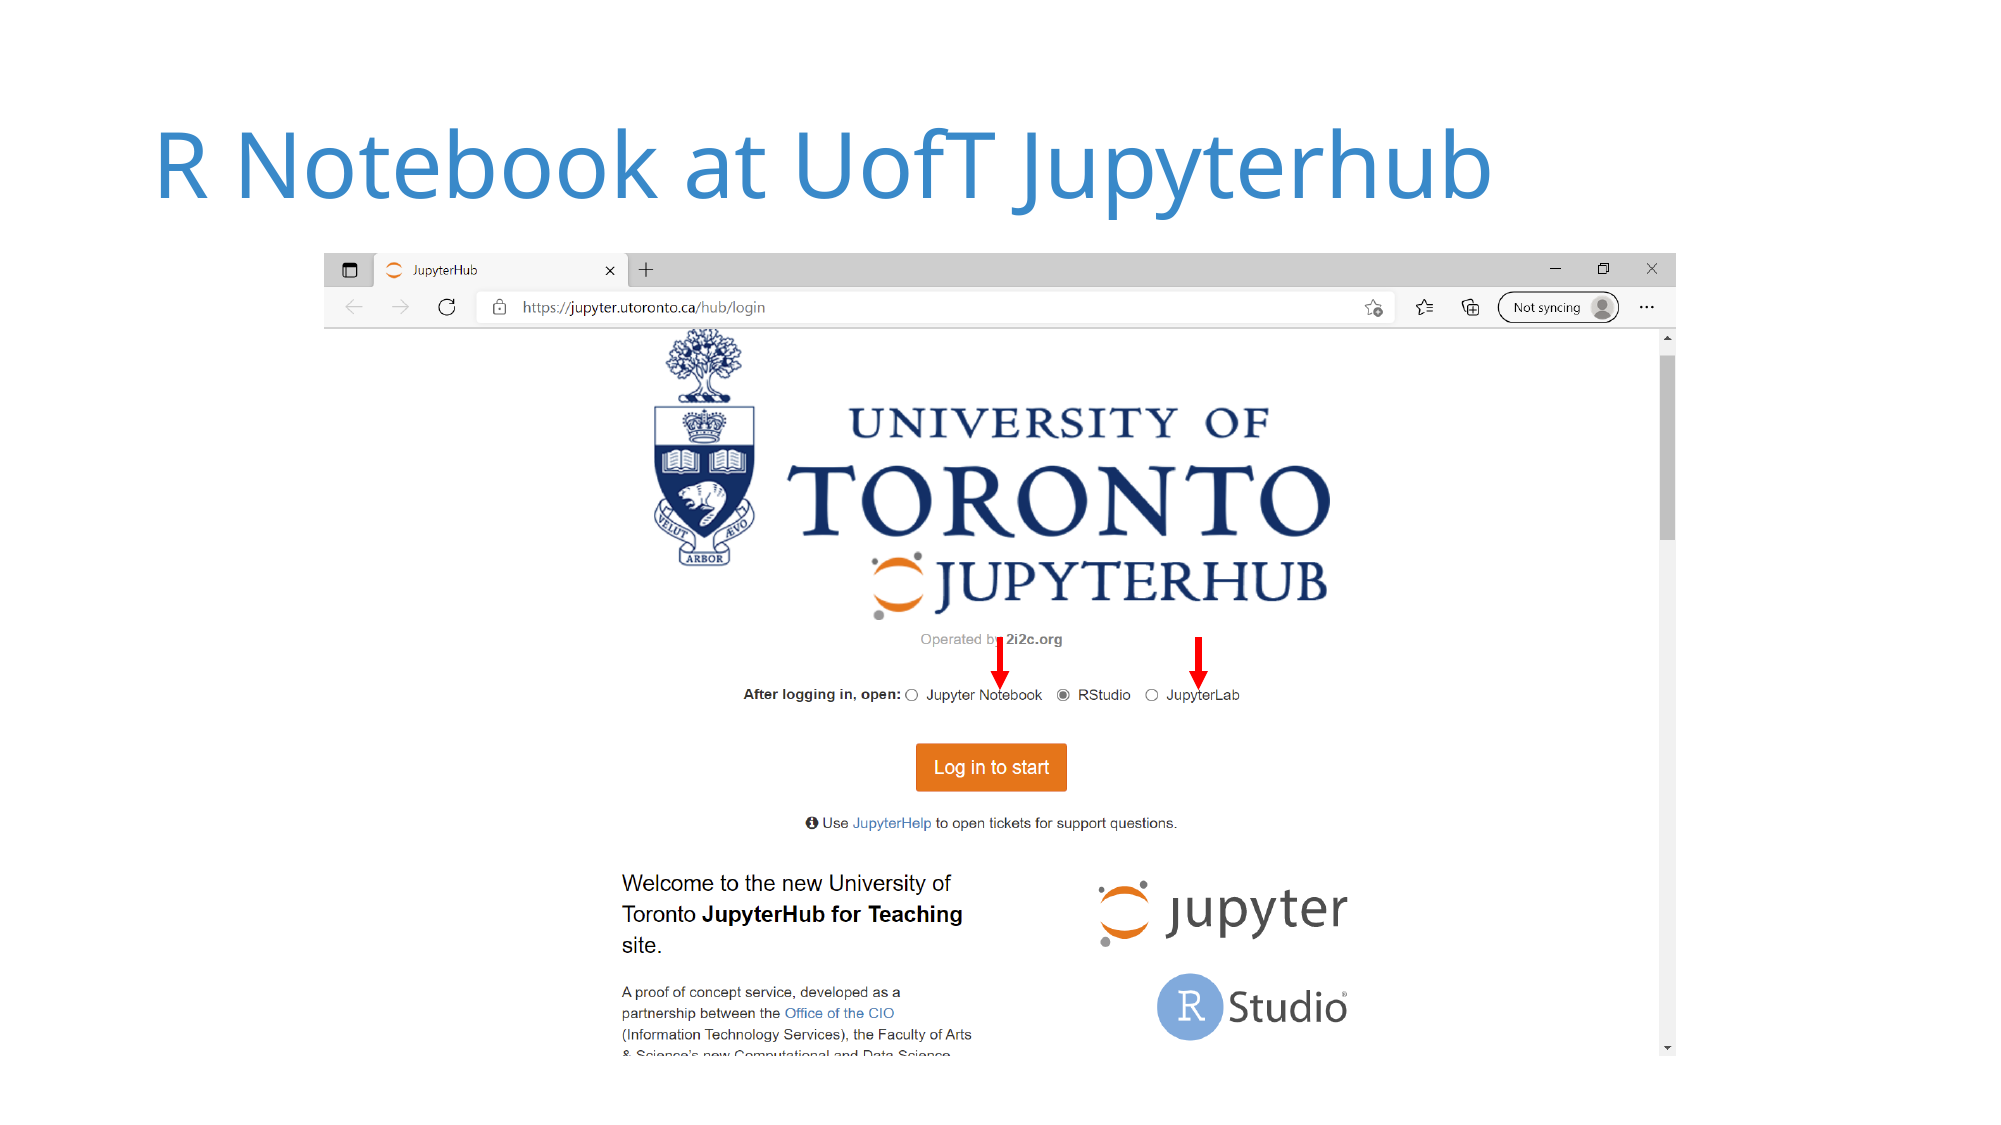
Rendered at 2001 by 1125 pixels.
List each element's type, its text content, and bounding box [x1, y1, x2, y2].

title R Notebook at UofT Jupyterhub [137, 59, 1863, 278]
picture [324, 253, 1676, 1056]
